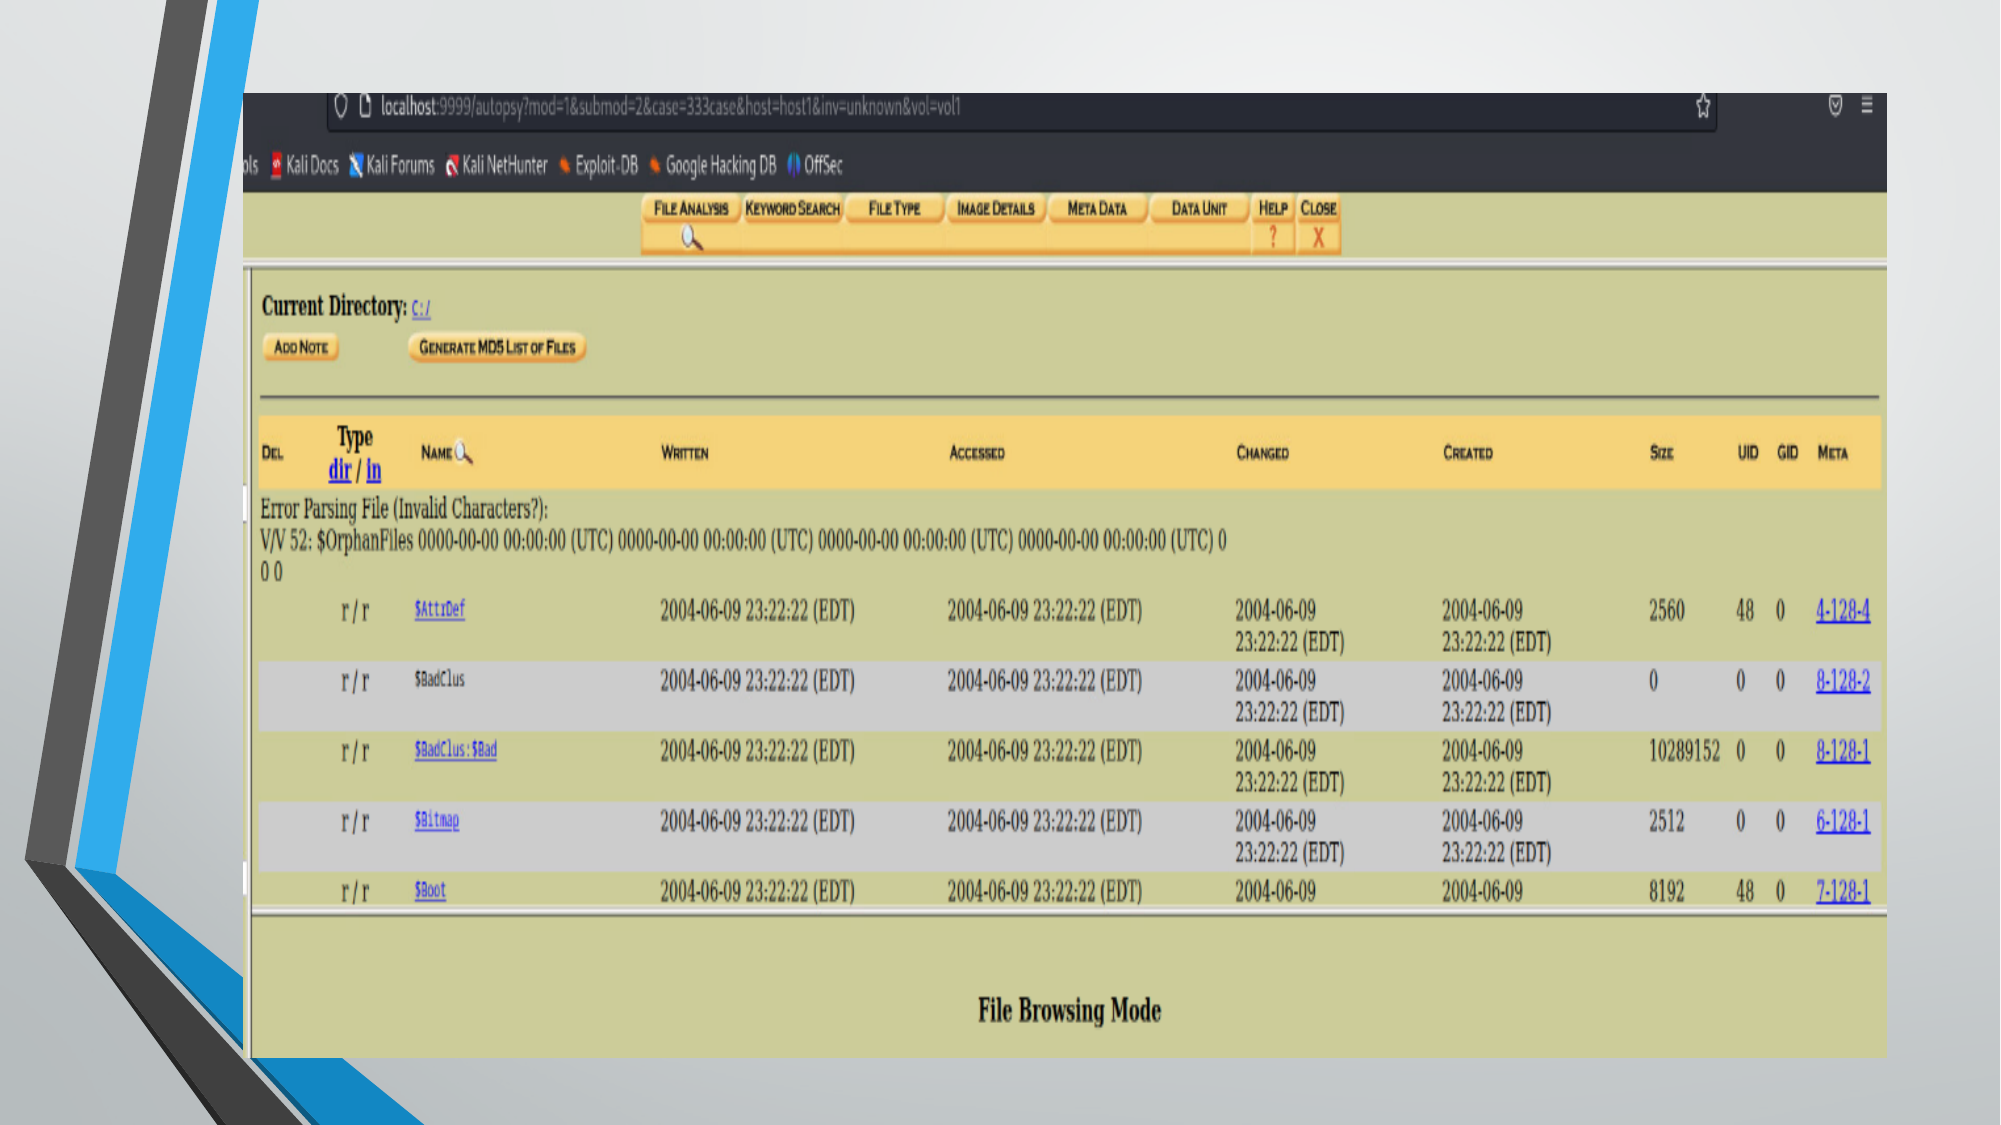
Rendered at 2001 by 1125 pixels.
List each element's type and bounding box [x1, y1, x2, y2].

list [243, 93, 1888, 1058]
